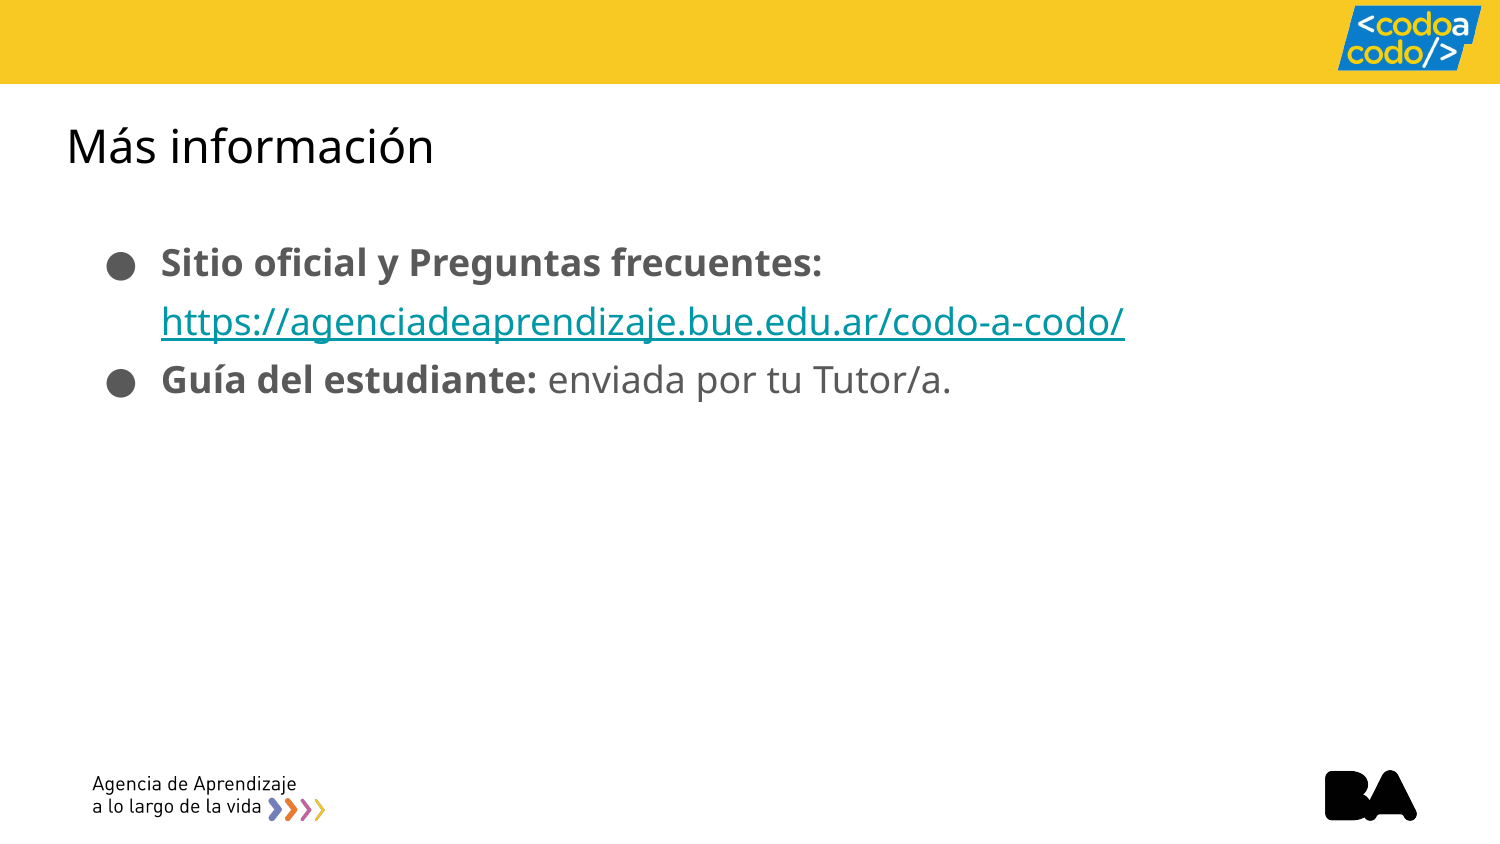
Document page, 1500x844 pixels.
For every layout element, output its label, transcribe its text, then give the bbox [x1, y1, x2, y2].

title Más información [51, 98, 1446, 192]
list Sitio oficial y Preguntas frecuentes: https://agenciadeaprendizaje.bue.edu.ar/codo-a-codo/ Guía del estudiante: enviada por tu Tutor/a. [70, 214, 1430, 759]
picture [70, 759, 344, 835]
picture [1325, 770, 1417, 821]
picture [1337, 5, 1482, 71]
